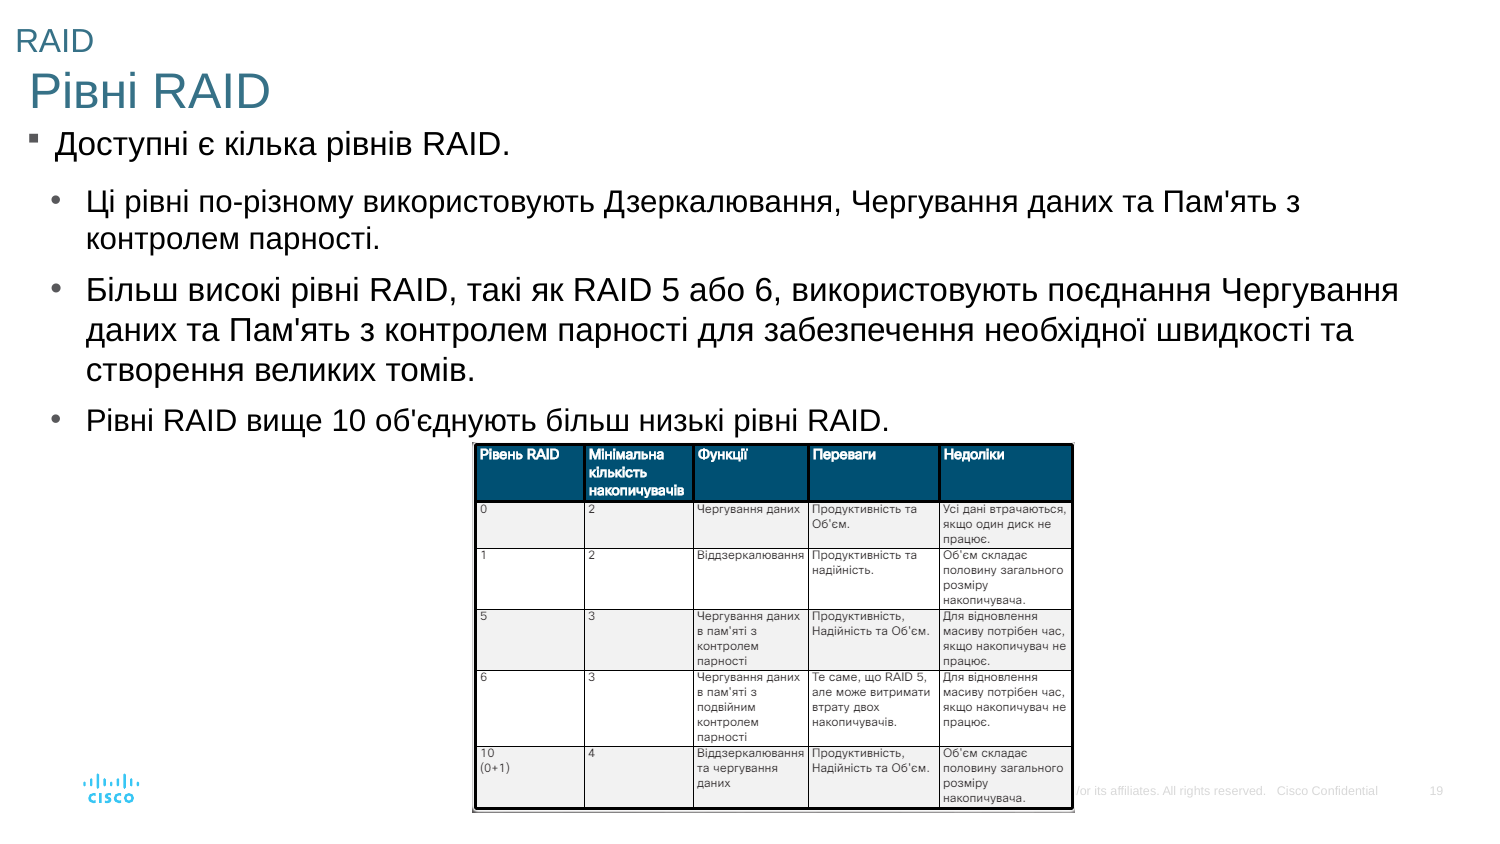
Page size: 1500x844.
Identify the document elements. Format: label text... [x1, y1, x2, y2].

picture [471, 442, 1076, 813]
title RAID Рівні RAID [0, 6, 1500, 131]
list Доступні є кілька рівнів RAID. Ці рівні по-різному використовують Дзеркалювання, Чергування даних та Пам'ять з контролем парності. Більш високі рівні RAID, такі як RAID 5 або 6, використовують поєднання Чергування даних та Пам'ять з контролем парності для забезпечення необхідної швидкості та створення великих томів. Рівні RAID вище 10 об'єднують більш низькі рівні RAID. [11, 114, 1489, 379]
